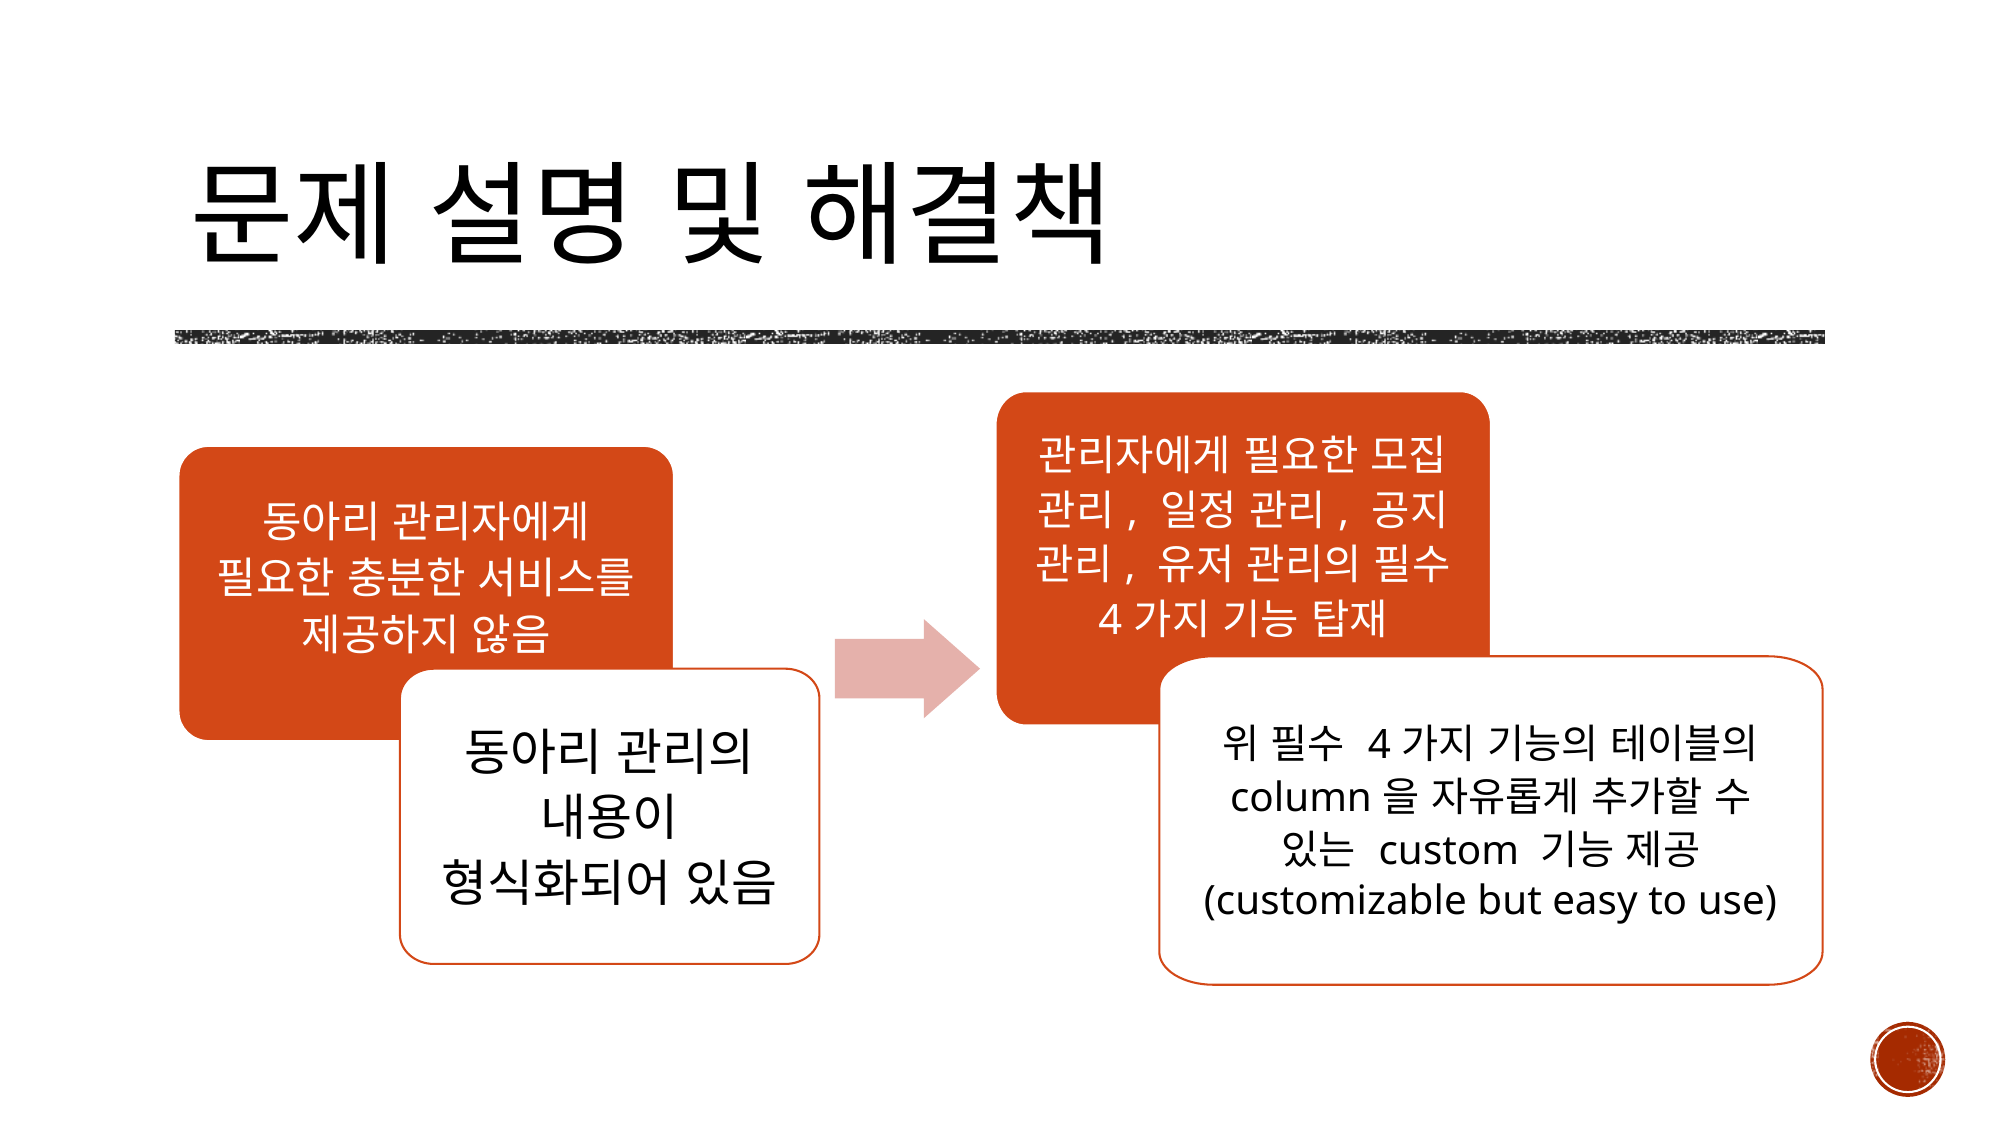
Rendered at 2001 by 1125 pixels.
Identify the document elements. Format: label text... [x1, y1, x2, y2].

title 문제 설명 및 해결책 [175, 79, 1826, 329]
text_box [174, 329, 1826, 344]
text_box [184, 392, 1822, 984]
